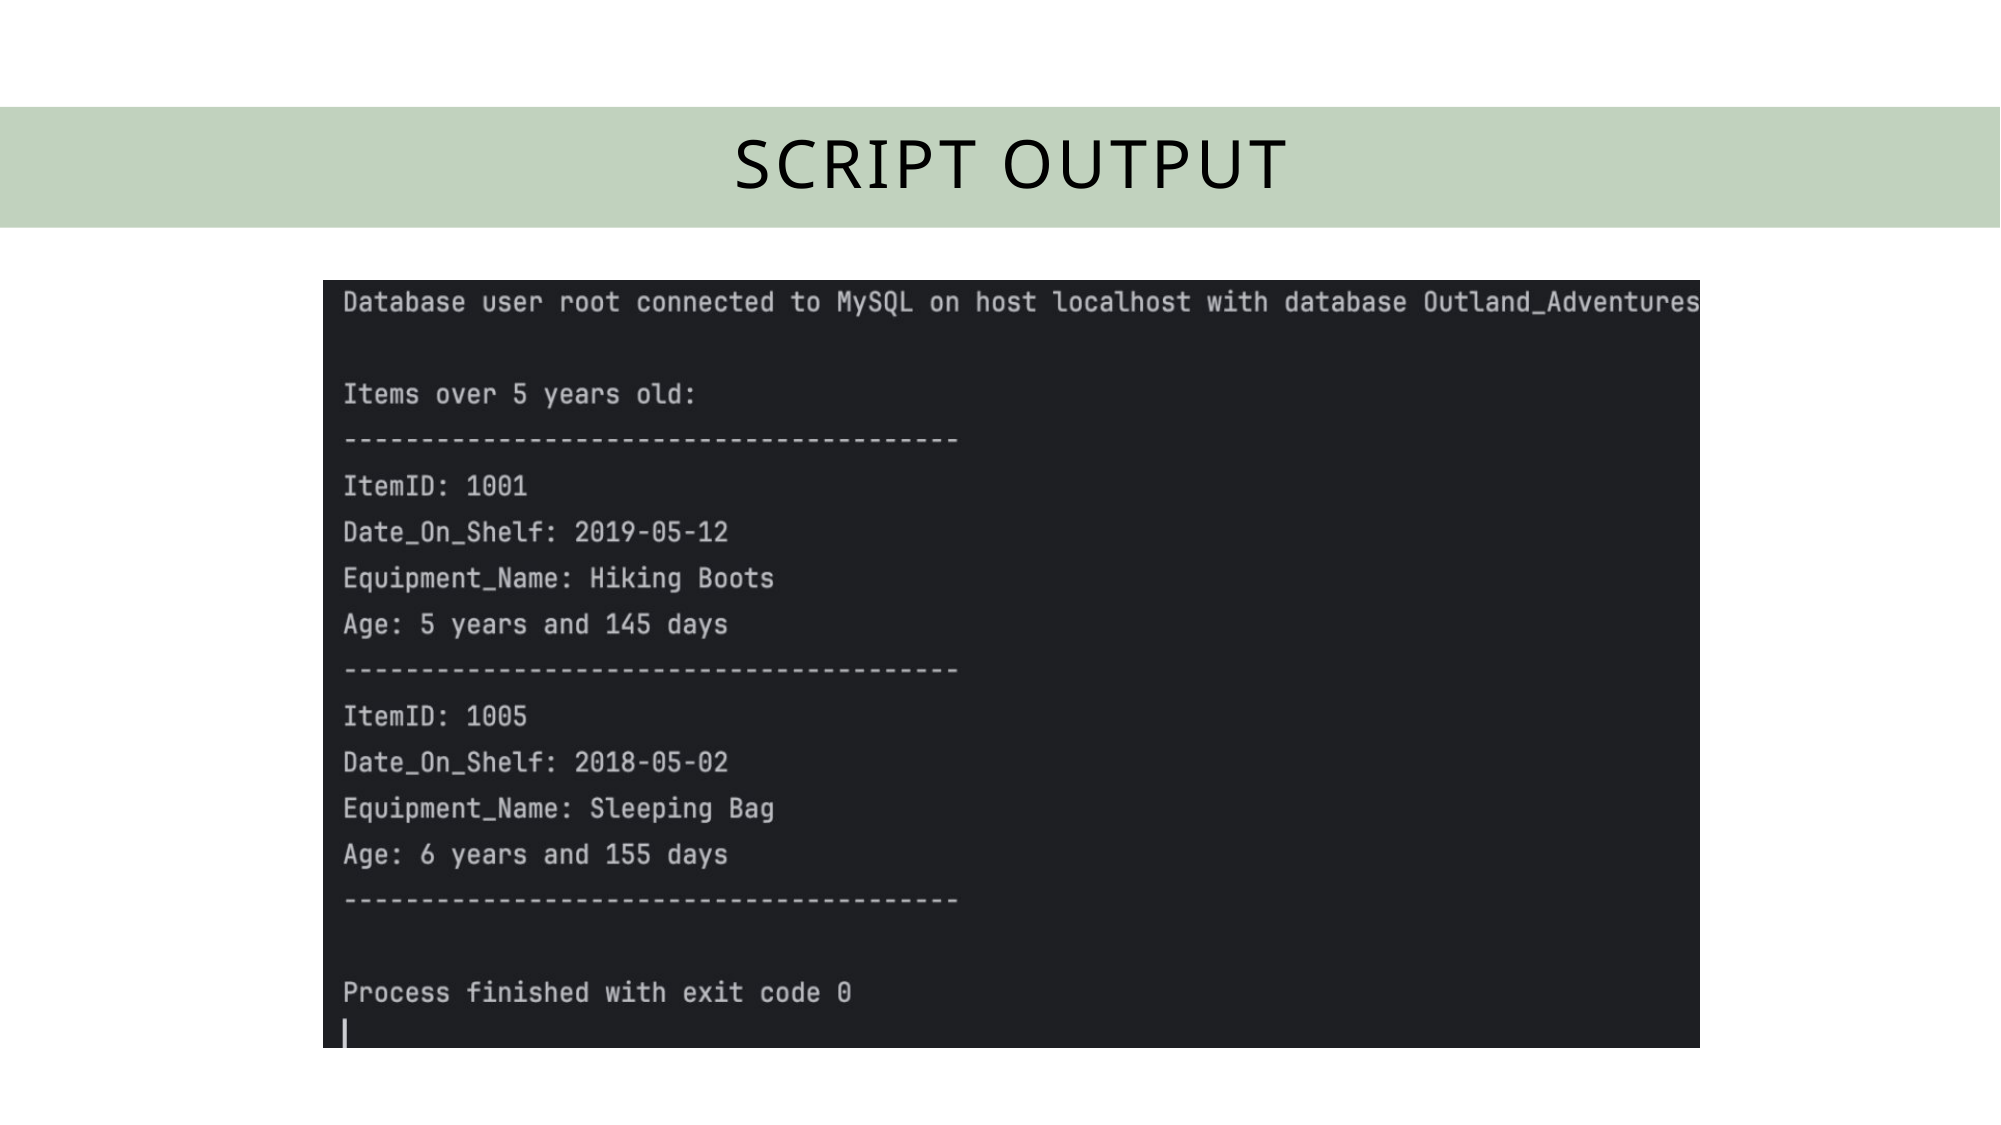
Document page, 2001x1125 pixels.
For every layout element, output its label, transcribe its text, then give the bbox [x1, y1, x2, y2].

text_box [0, 106, 2000, 229]
picture [323, 280, 1700, 1048]
title Script output [91, 105, 1931, 228]
